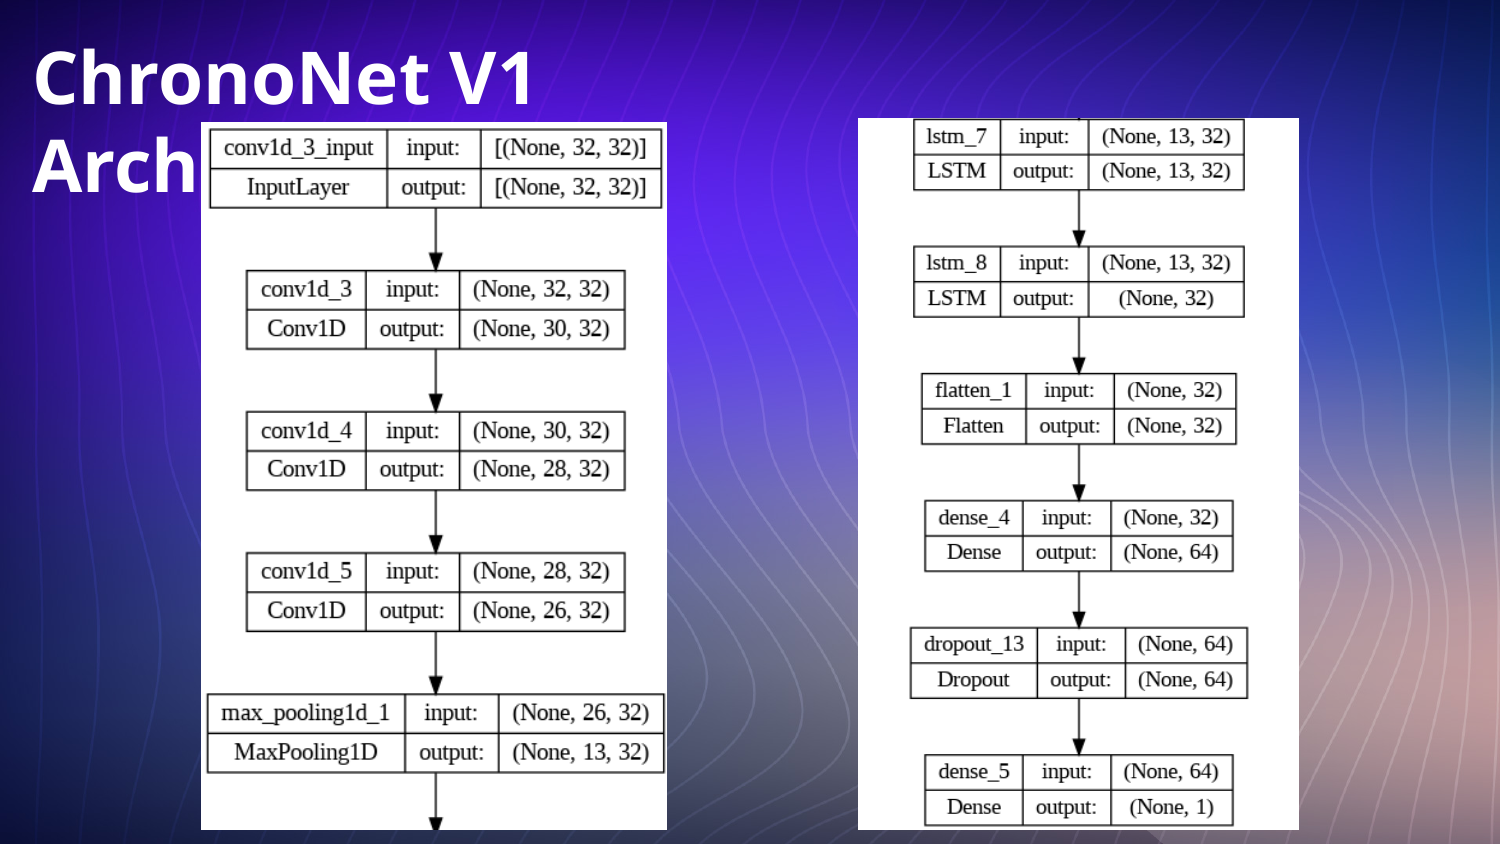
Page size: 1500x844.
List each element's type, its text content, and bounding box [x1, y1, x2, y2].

picture [0, 0, 1500, 844]
title ChronoNet V1 Architecture [17, 16, 1028, 111]
